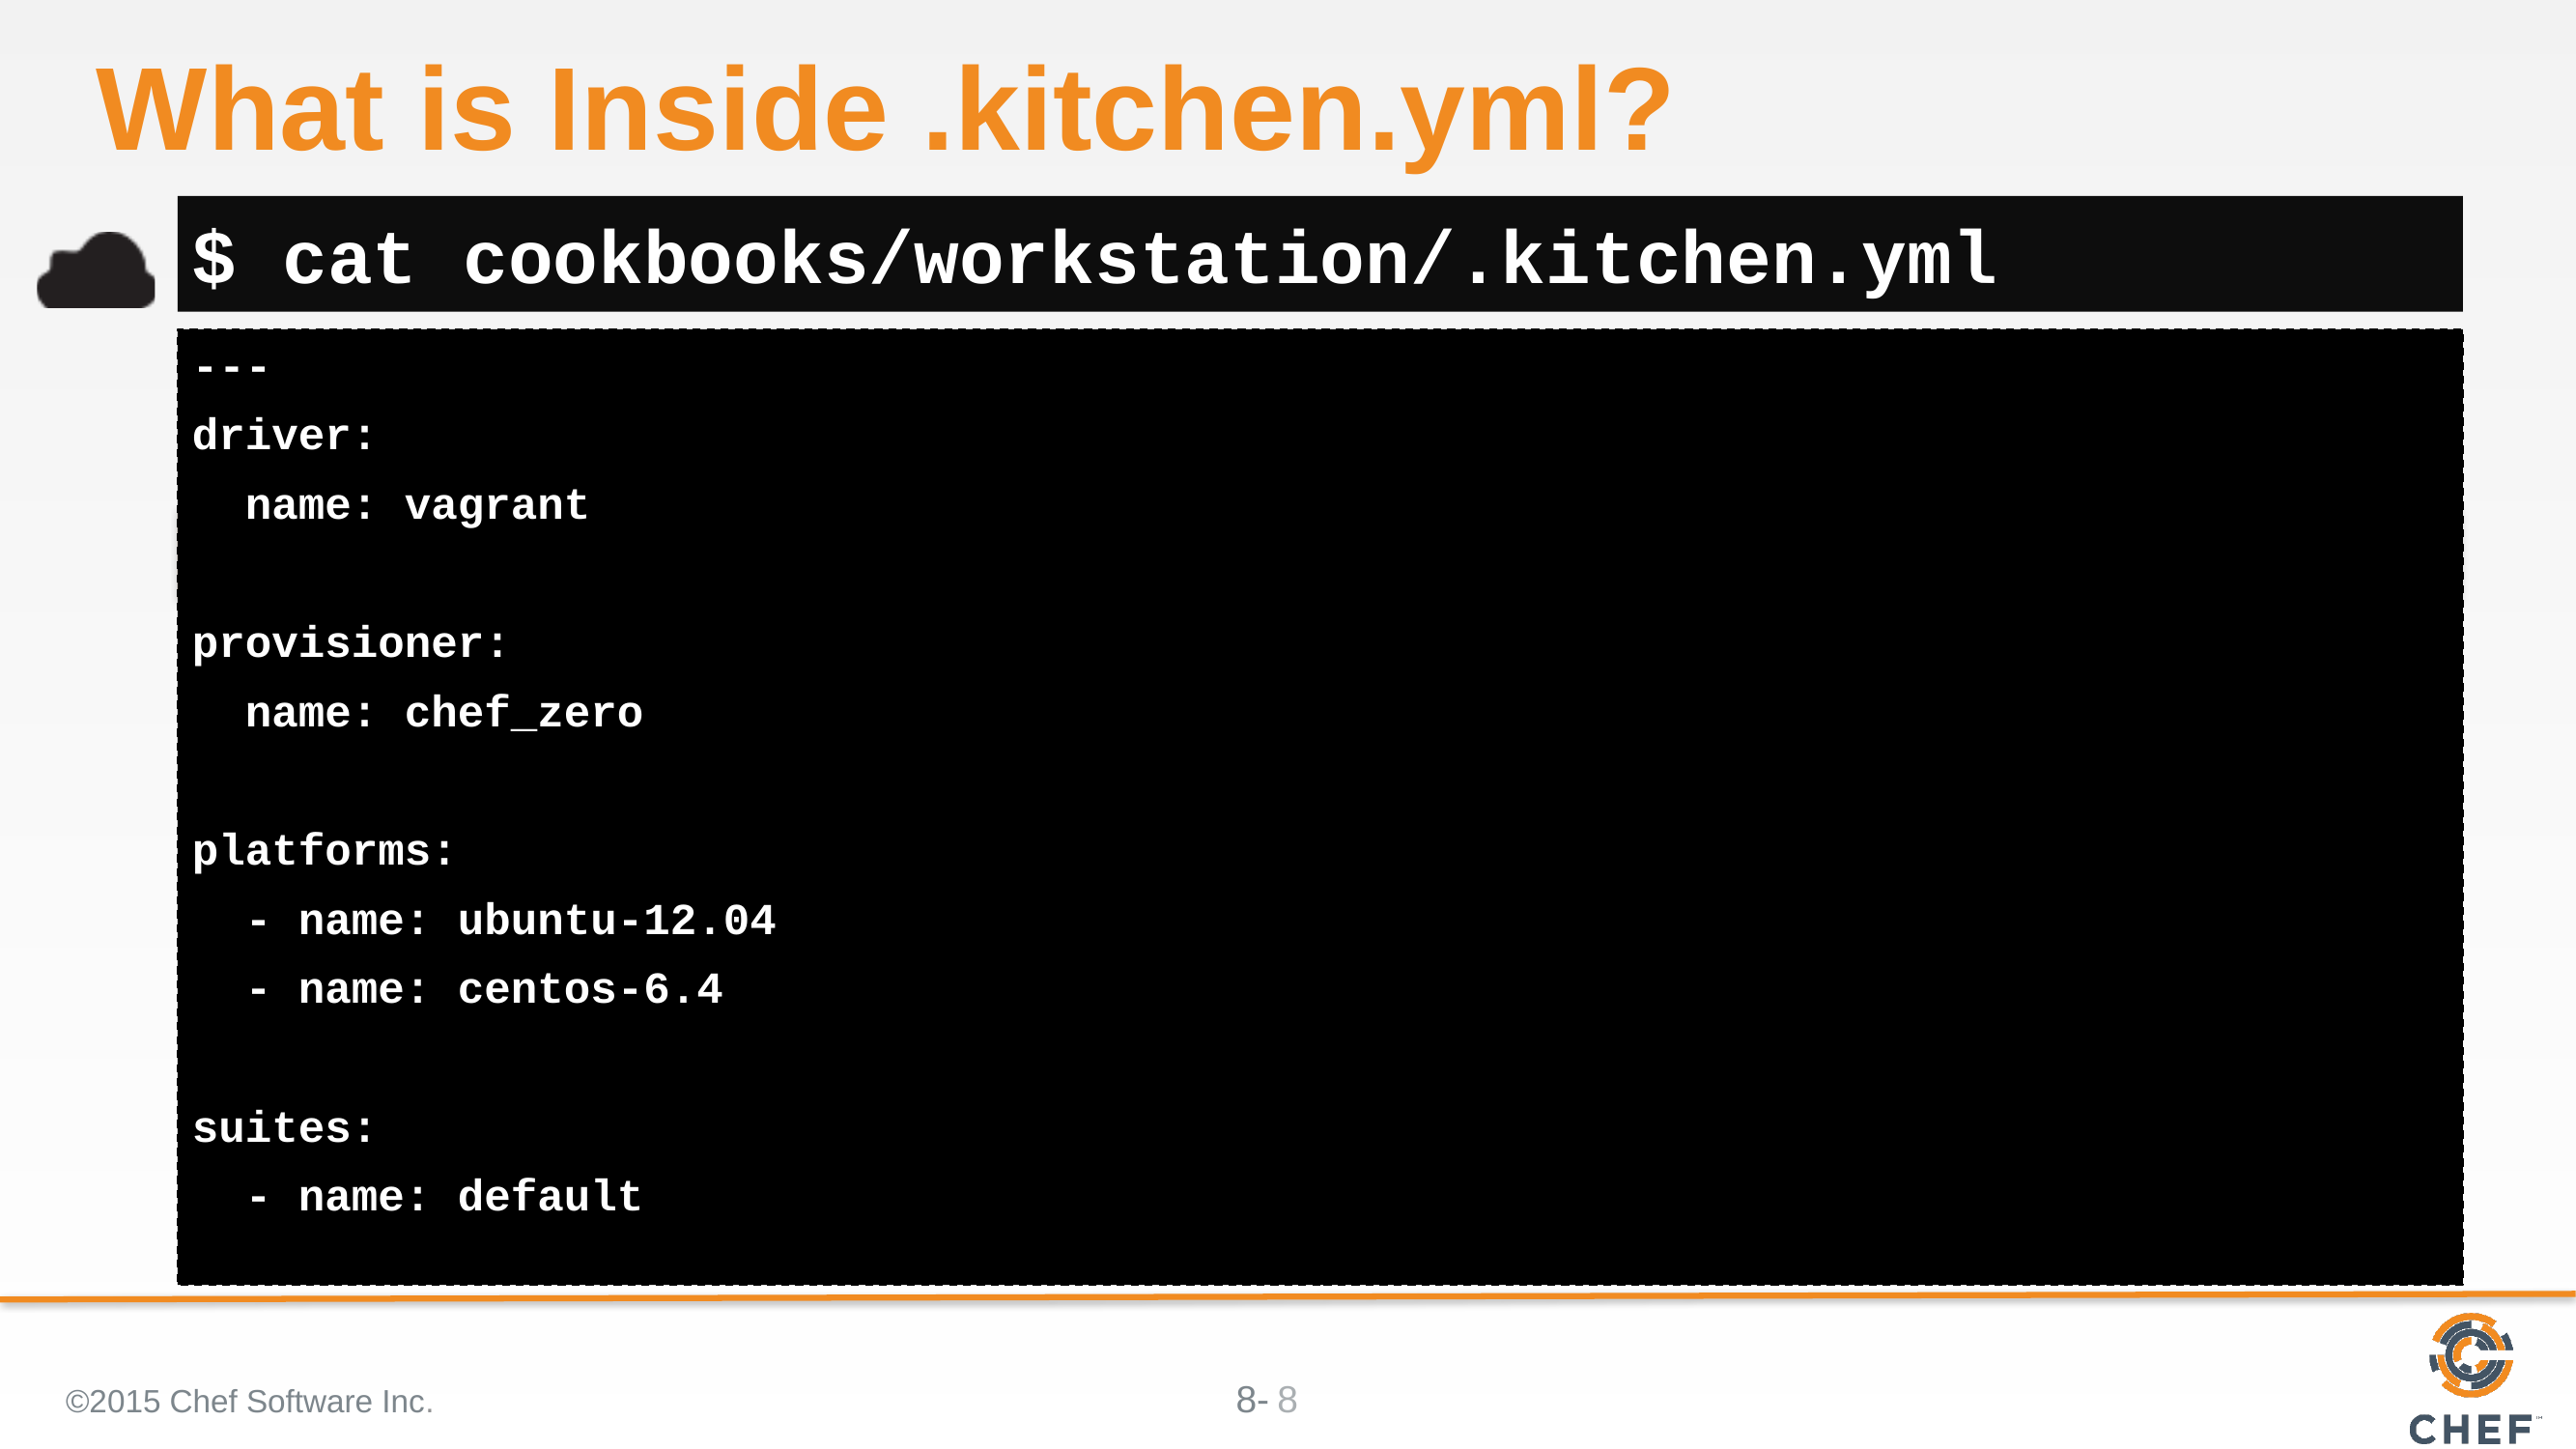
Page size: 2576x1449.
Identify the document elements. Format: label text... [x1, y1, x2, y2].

title What is Inside .kitchen.yml? [96, 48, 2463, 180]
footer ©2015 Chef Software Inc. [51, 1359, 952, 1440]
list --- driver: name: vagrant provisioner: name: chef_zero platforms: - name: ubuntu-12.04 - name: centos-6.4 suites: - name: default [177, 328, 2464, 1286]
slide_number 8 [998, 1359, 1578, 1437]
picture [2399, 1297, 2550, 1449]
list $ cat cookbooks/workstation/.kitchen.yml [177, 195, 2463, 312]
